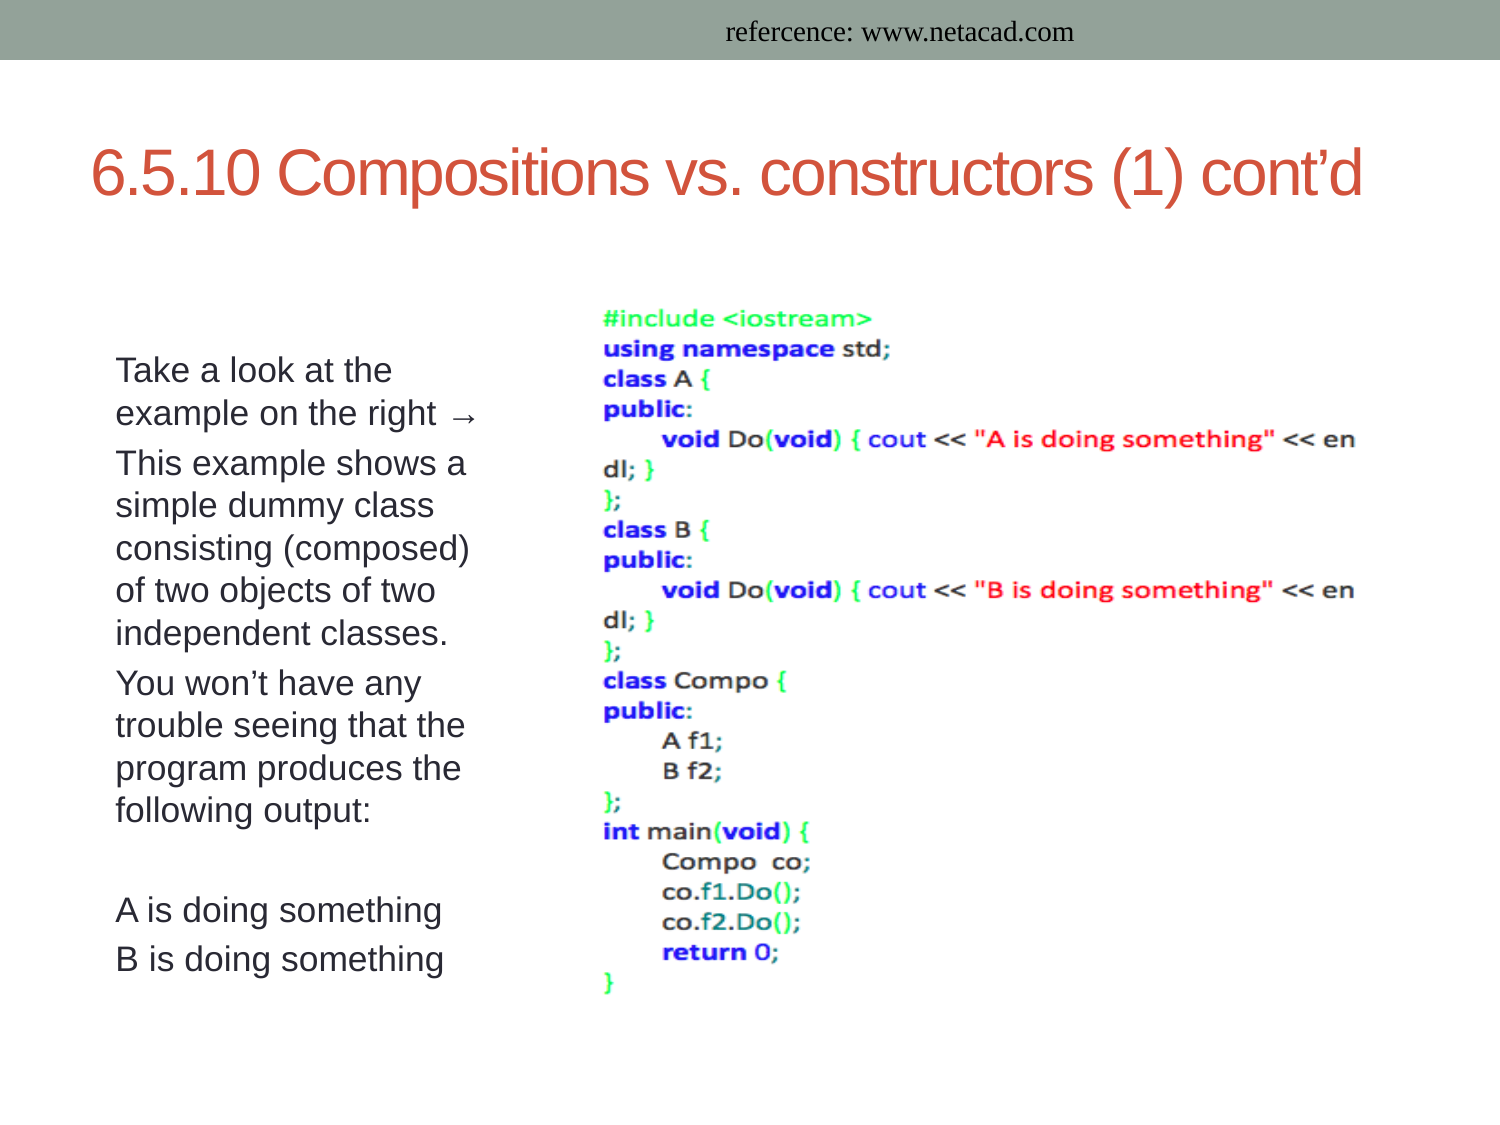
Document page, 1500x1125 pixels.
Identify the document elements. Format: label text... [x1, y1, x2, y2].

picture [596, 302, 1363, 1001]
list Take a look at the example on the right → This example shows a simple dummy class consisting (composed) of two objects of two independent classes. You won’t have any trouble seeing that the program produces the following output: A is doing something B is doing something [100, 339, 516, 1000]
title 6.5.10 Compositions vs. constructors (1) cont’d [75, 87, 1425, 250]
footer refercence: www.netacad.com [562, 3, 1238, 57]
